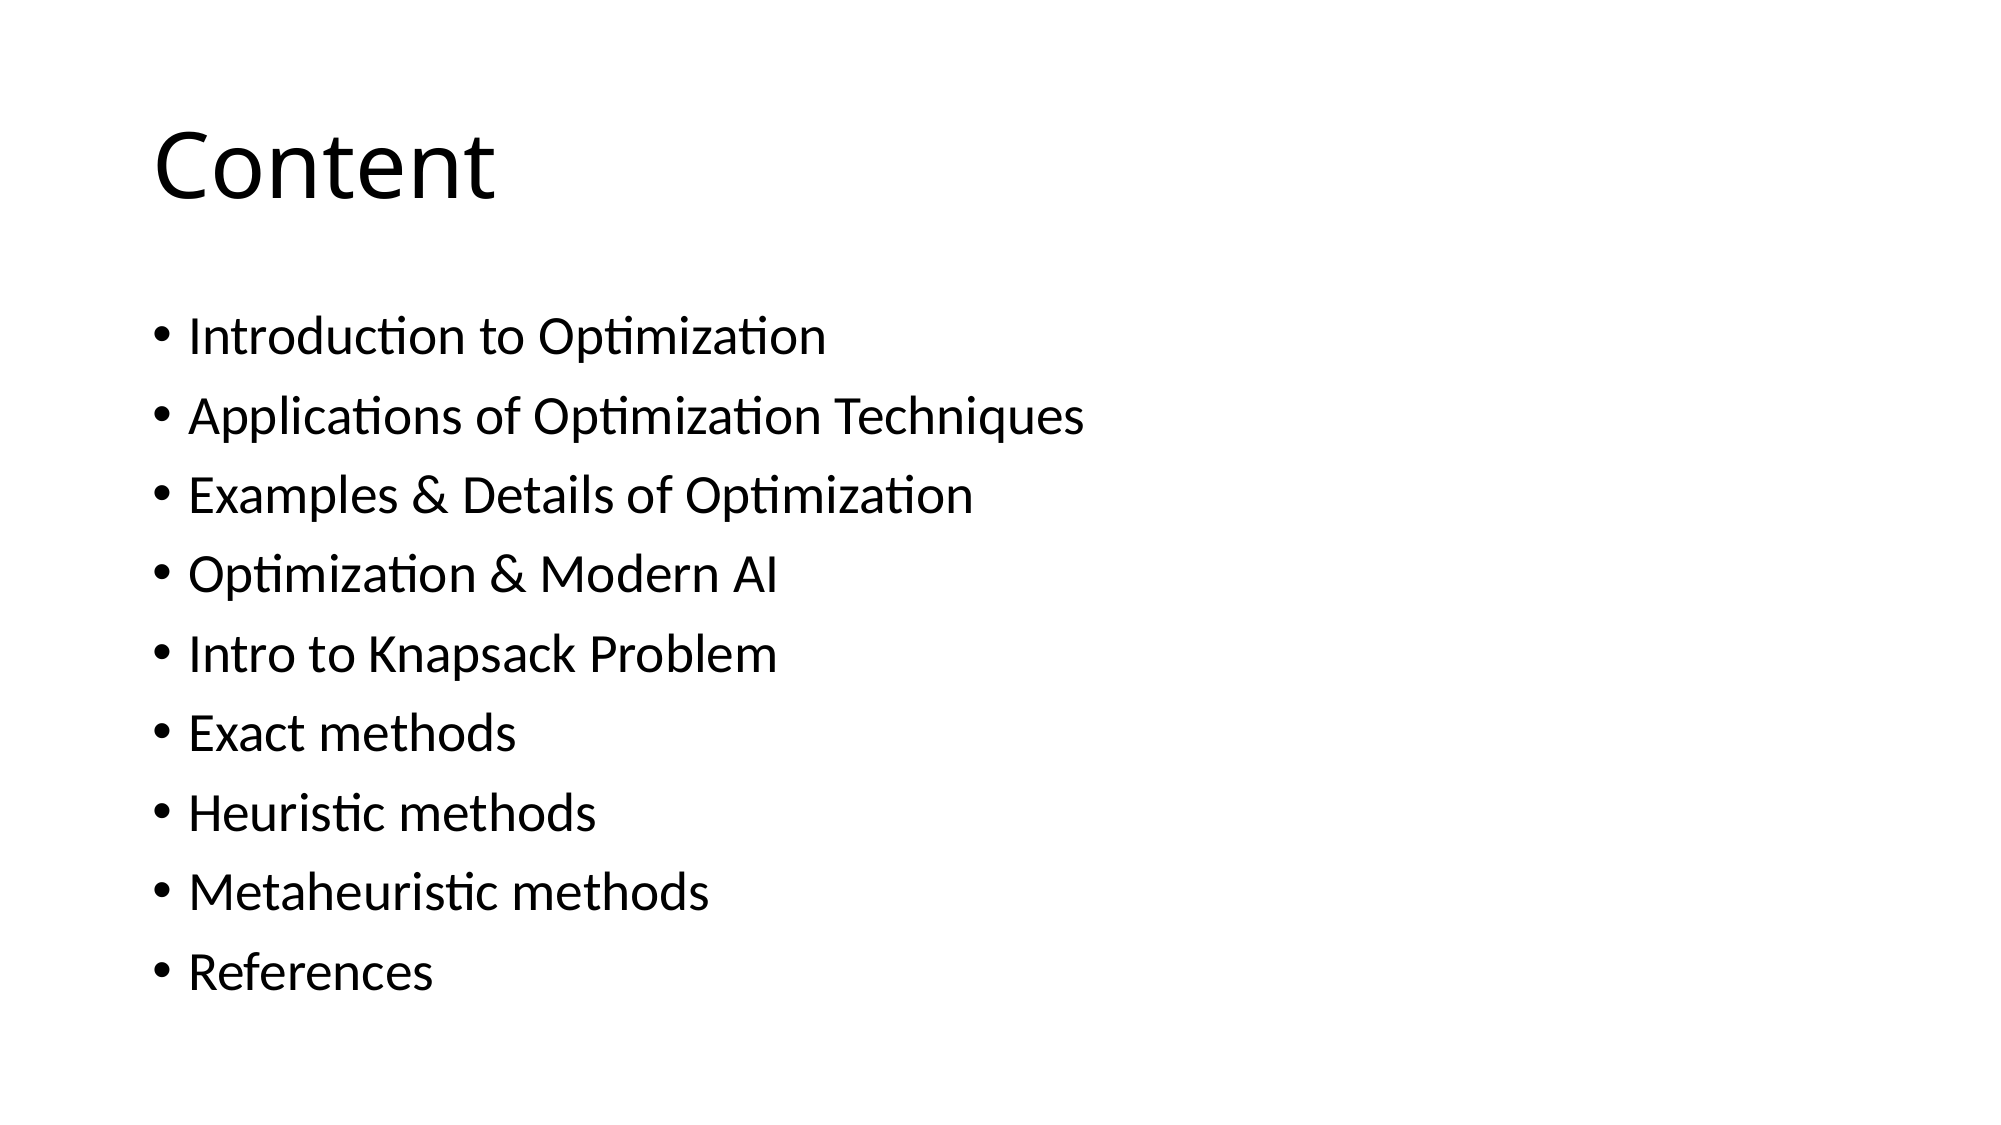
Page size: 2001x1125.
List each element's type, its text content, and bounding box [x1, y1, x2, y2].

list Introduction to Optimization Applications of Optimization Techniques Examples & Details of Optimization Optimization & Modern AI Intro to Knapsack Problem Exact methods Heuristic methods Metaheuristic methods References [137, 299, 1863, 1014]
title Content [137, 59, 1863, 278]
